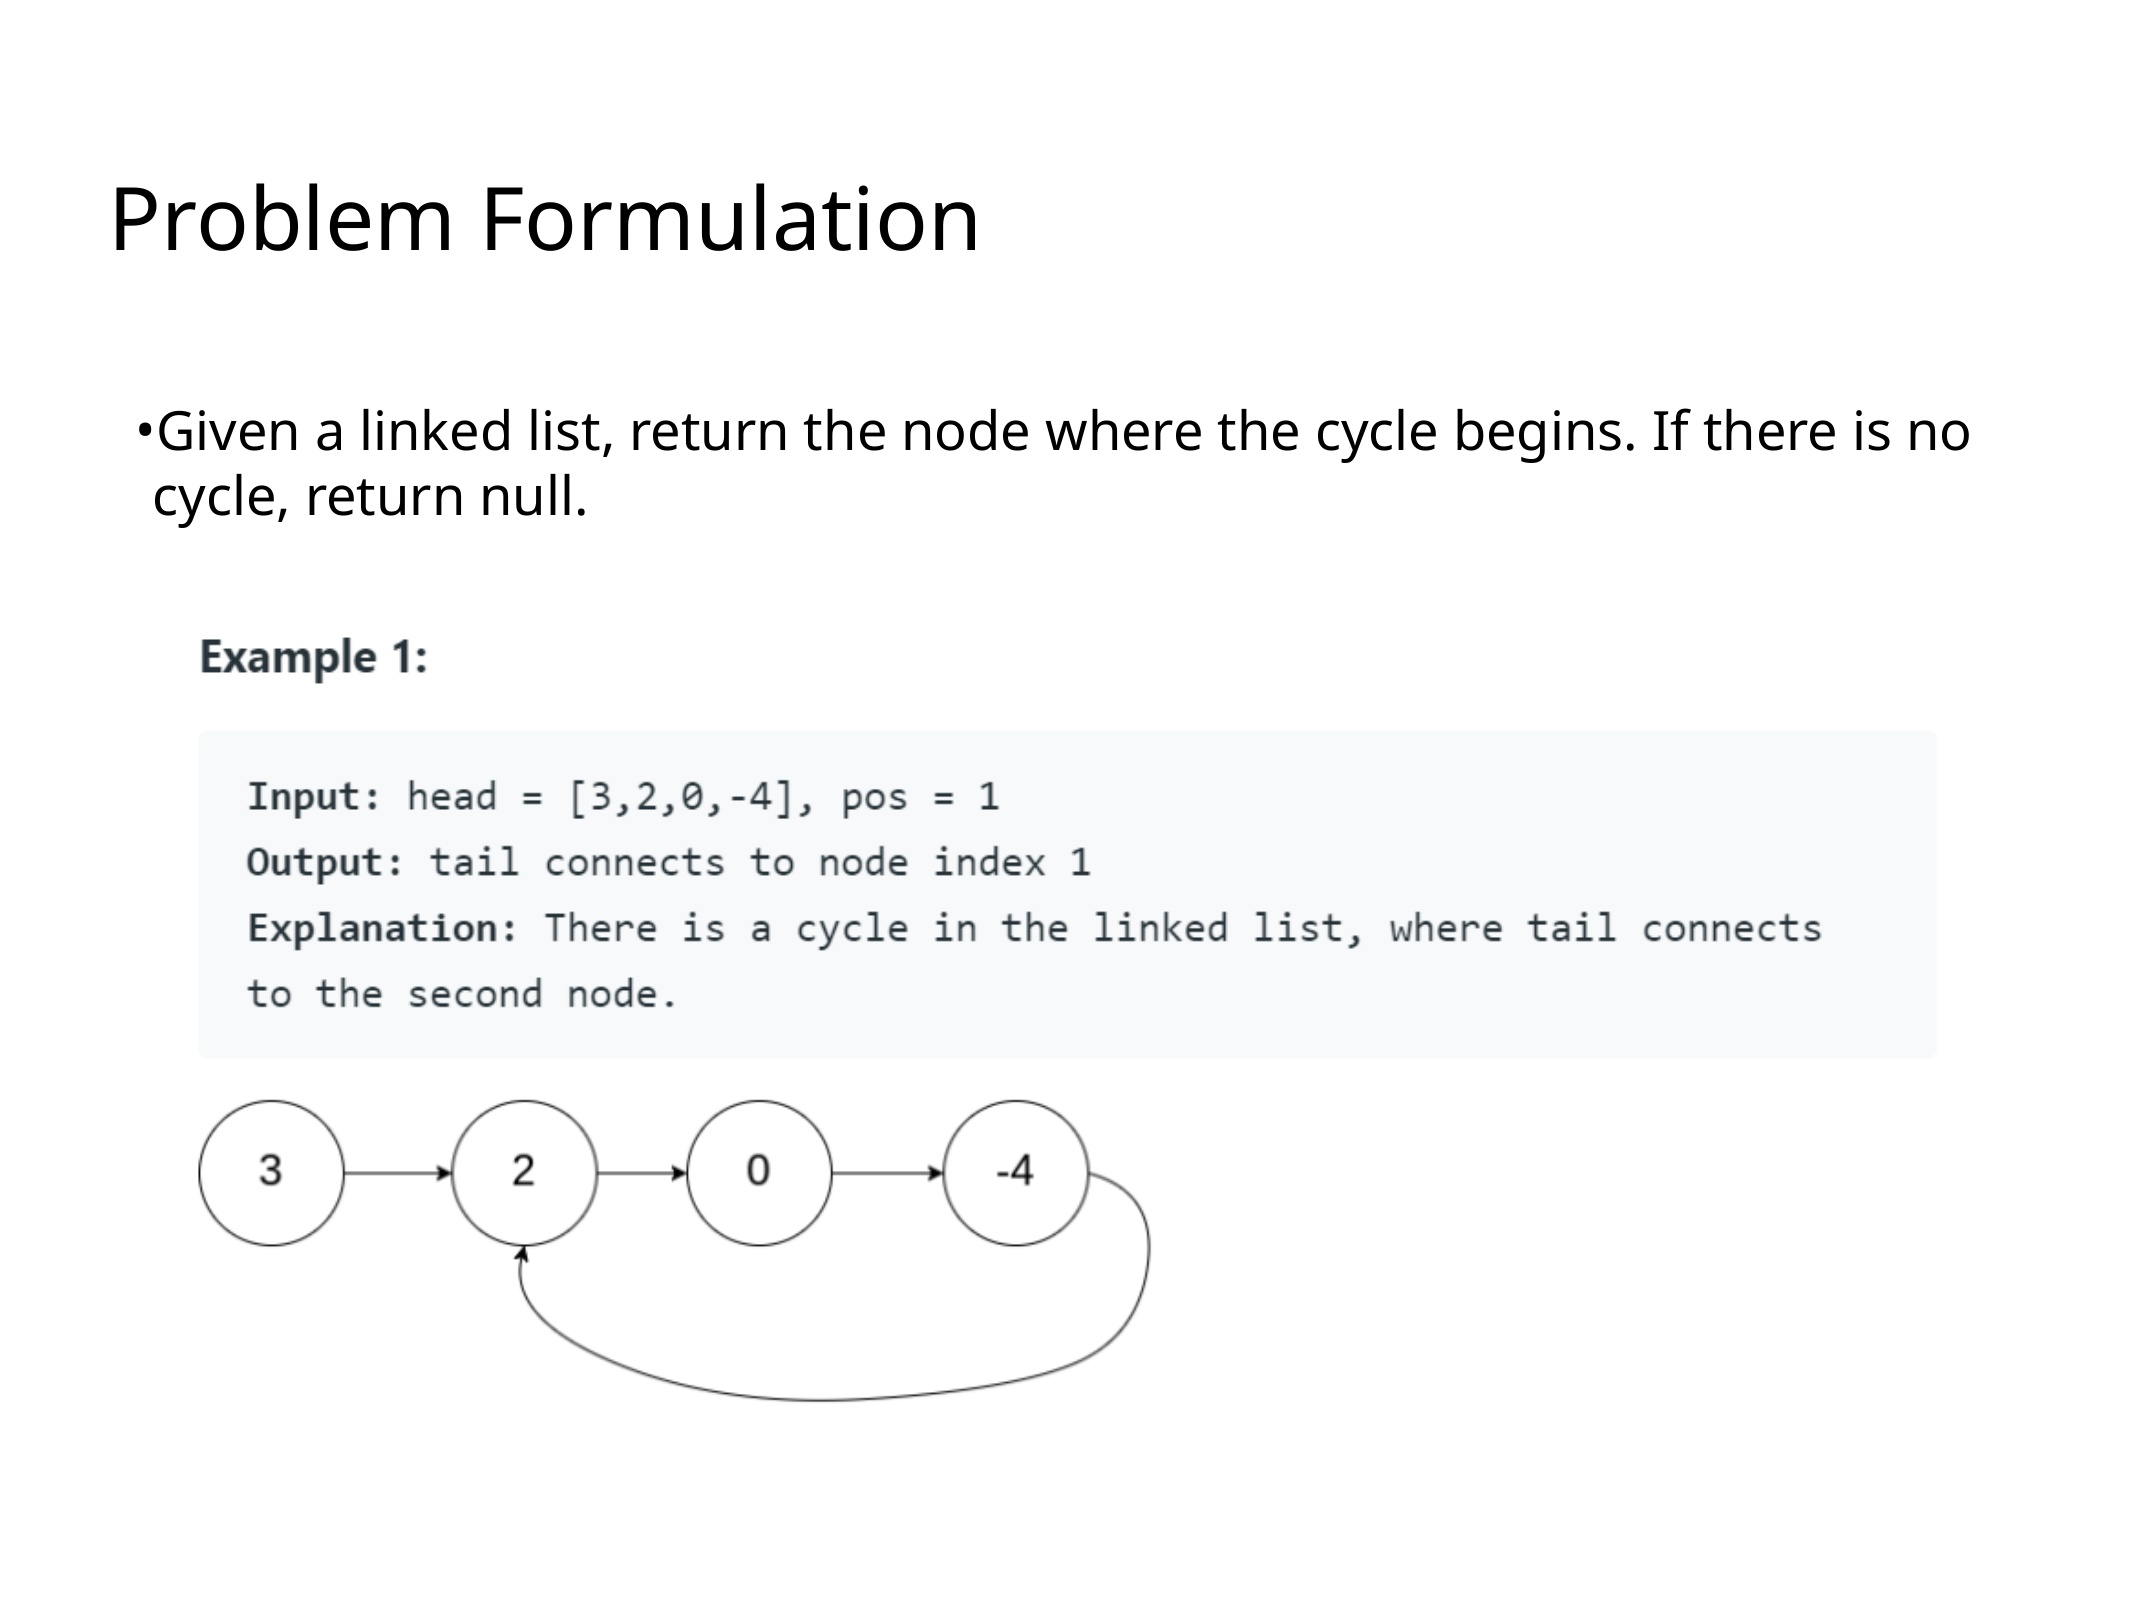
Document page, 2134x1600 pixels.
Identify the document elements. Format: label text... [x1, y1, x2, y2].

title Problem Formulation [93, 0, 2040, 284]
picture [165, 607, 1968, 1436]
text_box 33 [163, 613, 1972, 1447]
list Given a linked list, return the node where the cycle begins. If there is no cycle, return null. [93, 381, 2040, 1600]
